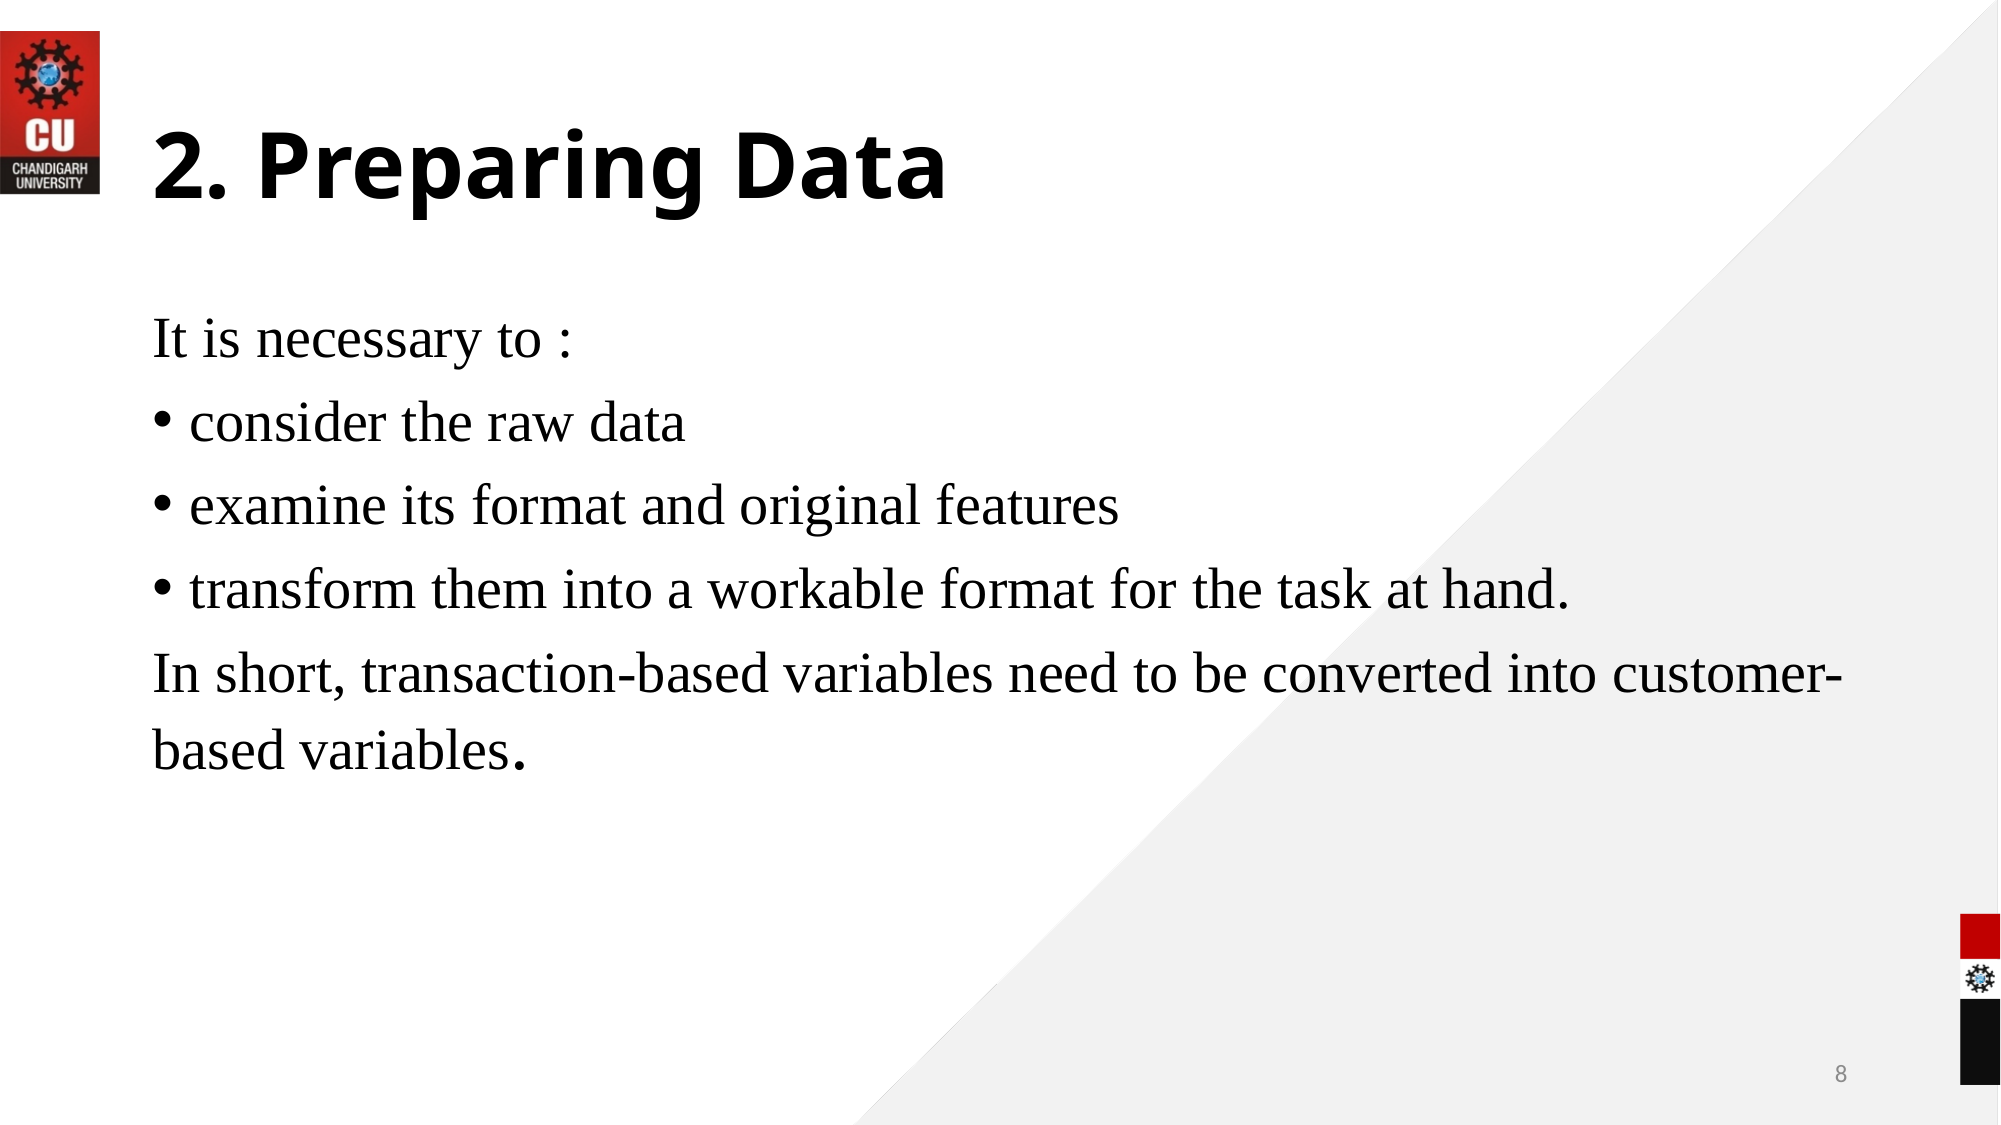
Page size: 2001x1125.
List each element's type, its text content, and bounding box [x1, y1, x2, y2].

title 2. Preparing Data [137, 59, 1863, 278]
list It is necessary to : consider the raw data examine its format and original features transform them into a workable format for the task at hand. In short, transaction-based variables need to be converted into customer-based variables. [137, 299, 1863, 1014]
picture [0, 0, 2001, 1125]
slide_number 8 [1412, 1042, 1863, 1103]
